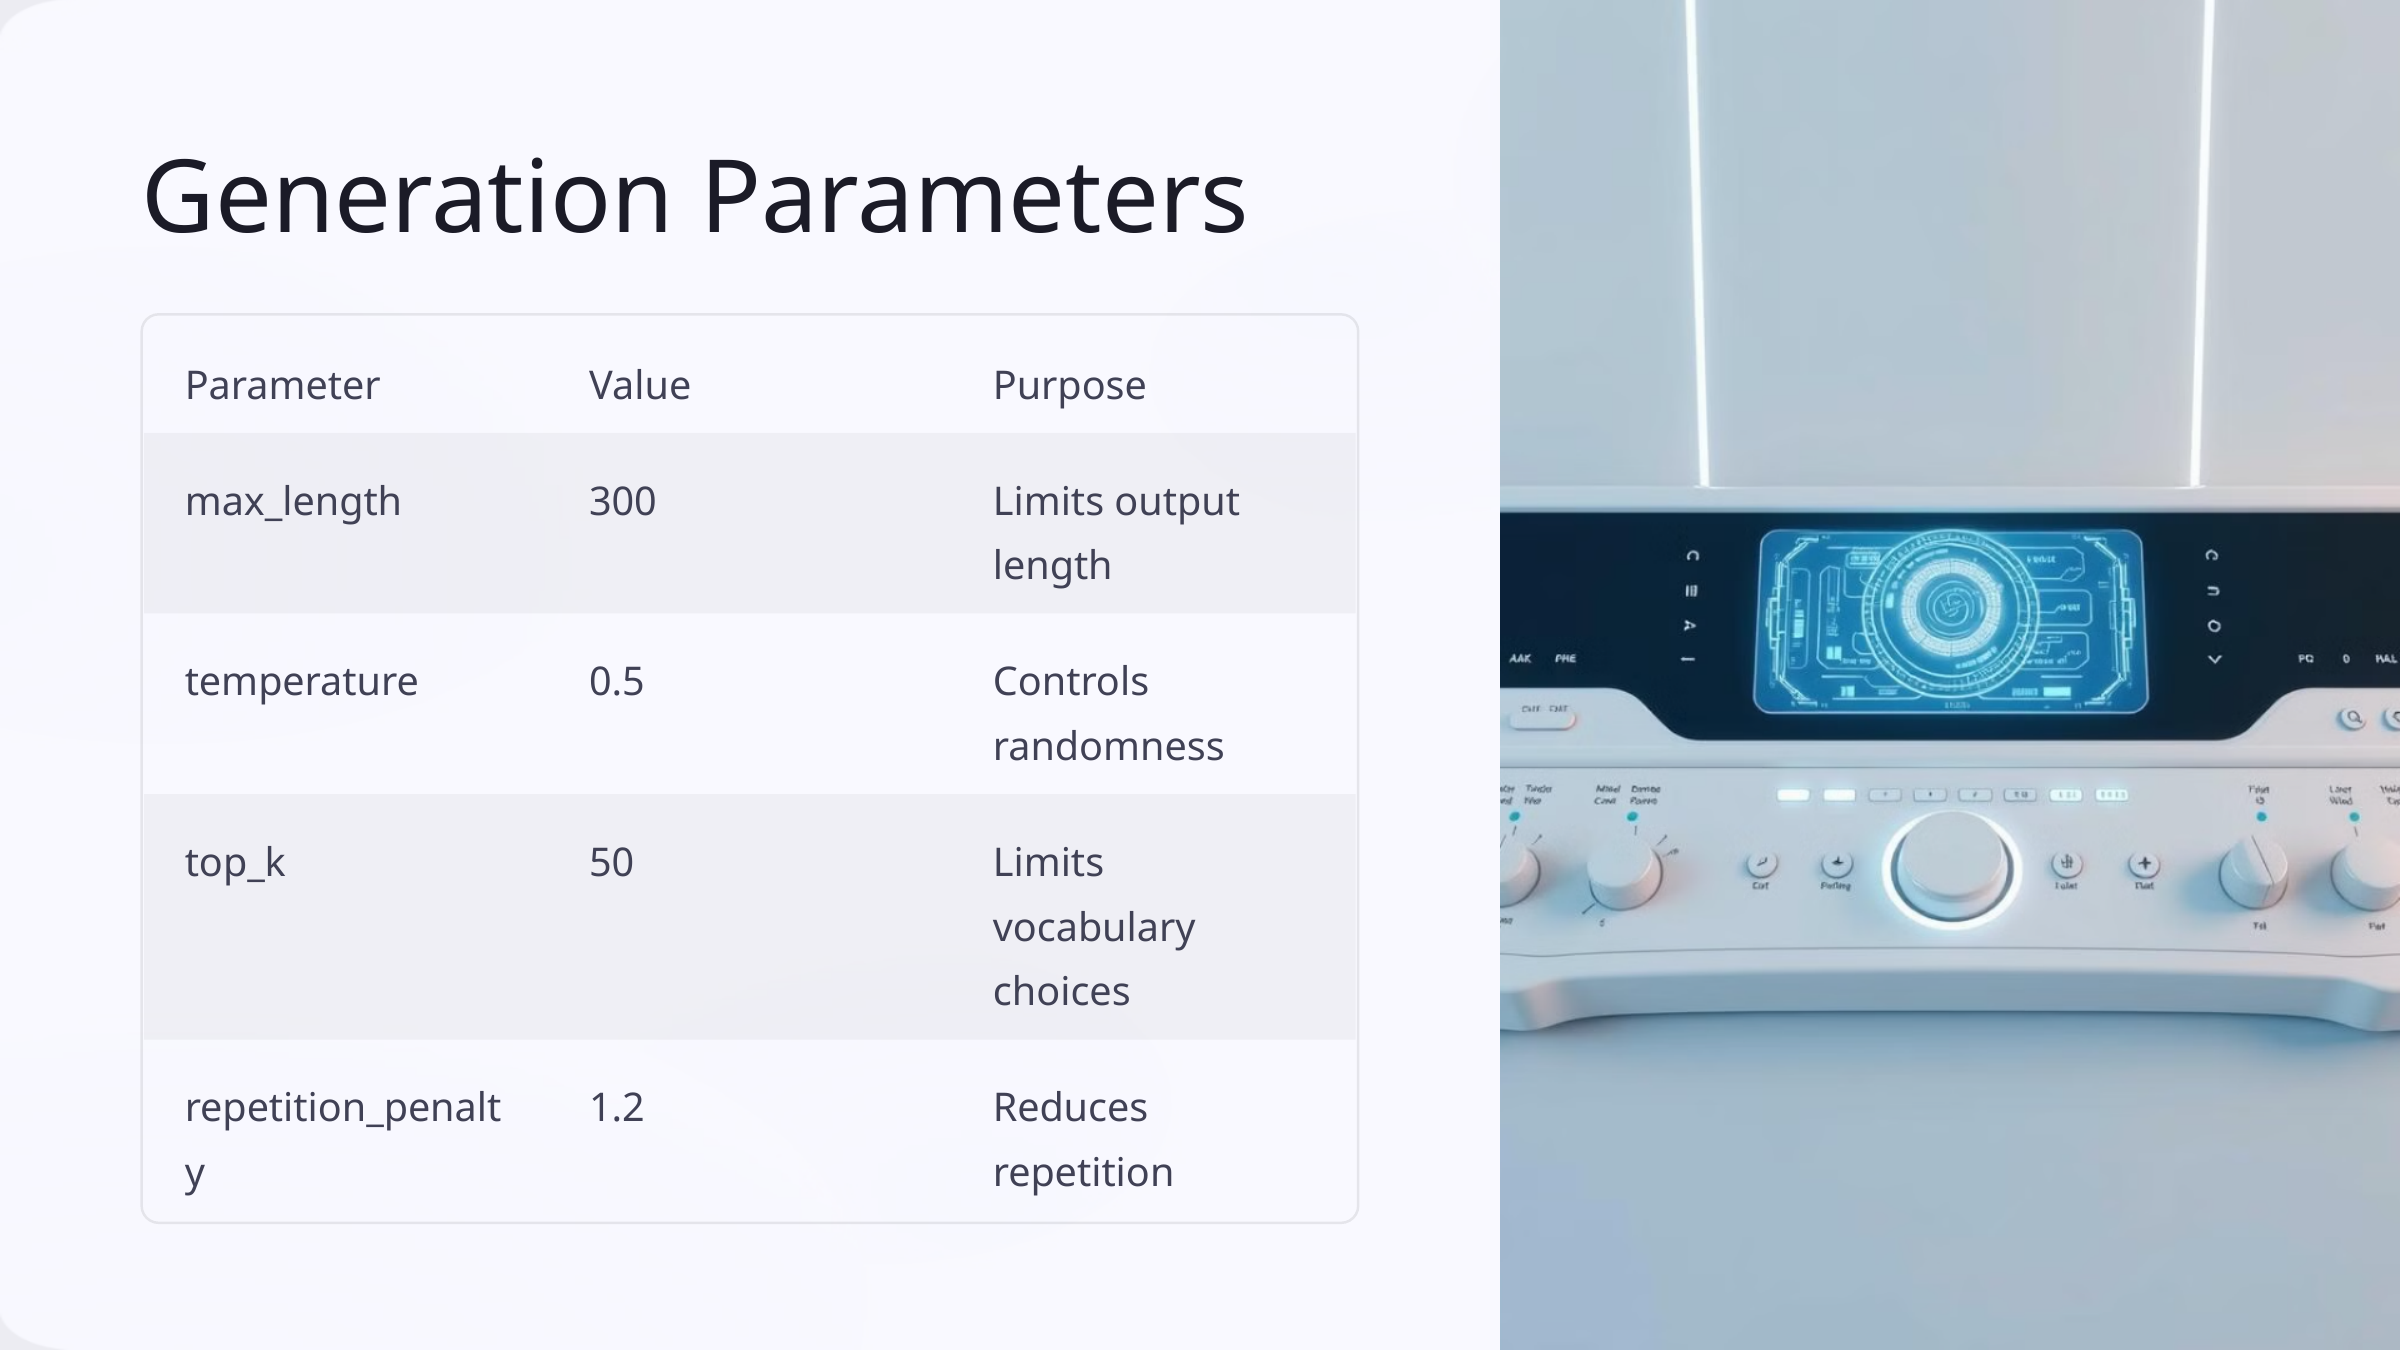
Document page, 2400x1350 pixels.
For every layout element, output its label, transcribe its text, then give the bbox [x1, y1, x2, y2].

text_box Generation Parameters [141, 127, 1243, 254]
text_box Limits vocabulary choices [993, 819, 1316, 1015]
text_box 1.2 [589, 1065, 911, 1130]
text_box 300 [589, 458, 911, 524]
text_box 0.5 [589, 639, 911, 704]
text_box Parameter [184, 342, 507, 408]
text_box Limits output length [993, 458, 1316, 588]
text_box [144, 613, 1356, 794]
picture [1499, 0, 2400, 1350]
text_box repetition_penalty [184, 1065, 507, 1195]
text_box temperature [184, 639, 507, 704]
text_box top_k [184, 819, 507, 885]
text_box [144, 316, 1356, 432]
text_box Reduces repetition [993, 1065, 1316, 1195]
text_box [144, 432, 1356, 613]
text_box 50 [589, 819, 911, 885]
text_box max_length [184, 458, 507, 524]
text_box Purpose [993, 342, 1316, 408]
text_box [144, 1039, 1356, 1221]
text_box [144, 794, 1356, 1039]
text_box Value [589, 342, 911, 408]
text_box Controls randomness [993, 639, 1316, 769]
